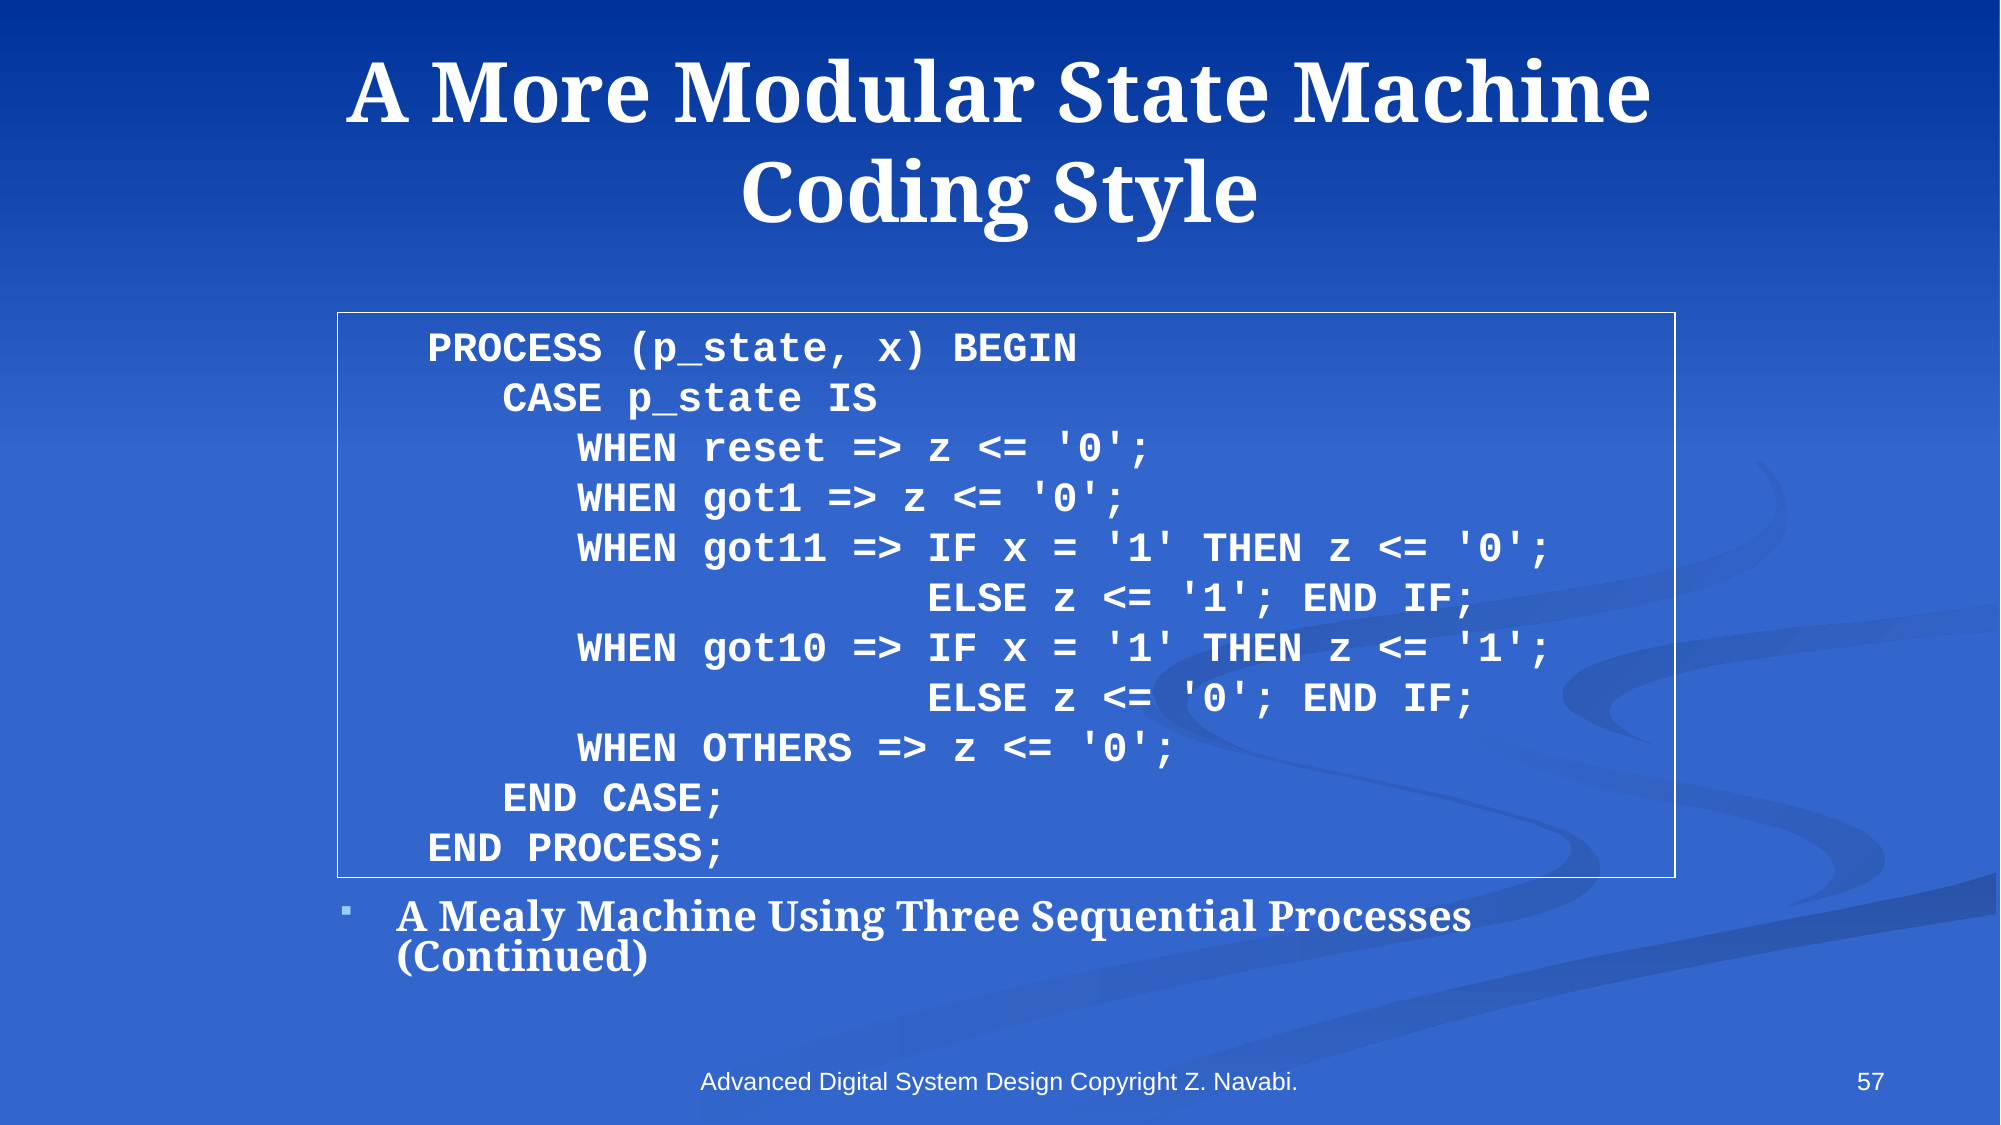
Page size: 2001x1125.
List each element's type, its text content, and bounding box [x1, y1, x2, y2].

text_box PROCESS (p_state, x) BEGIN CASE p_state IS WHEN reset => z <= '0'; WHEN got1 => z <= '0'; WHEN got11 => IF x = '1' THEN z <= '0'; ELSE z <= '1'; END IF; WHEN got10 => IF x = '1' THEN z <= '1'; ELSE z <= '0'; END IF; WHEN OTHERS => z <= '0'; END CASE; END PROCESS; [337, 312, 1675, 878]
text_box A Mealy Machine Using Three Sequential Processes (Continued) [324, 899, 1675, 975]
slide_number 57 [1433, 1024, 1901, 1104]
title A More Modular State Machine Coding Style [287, 44, 1713, 233]
footer Advanced Digital System Design Copyright Z. Navabi. [683, 1024, 1317, 1104]
